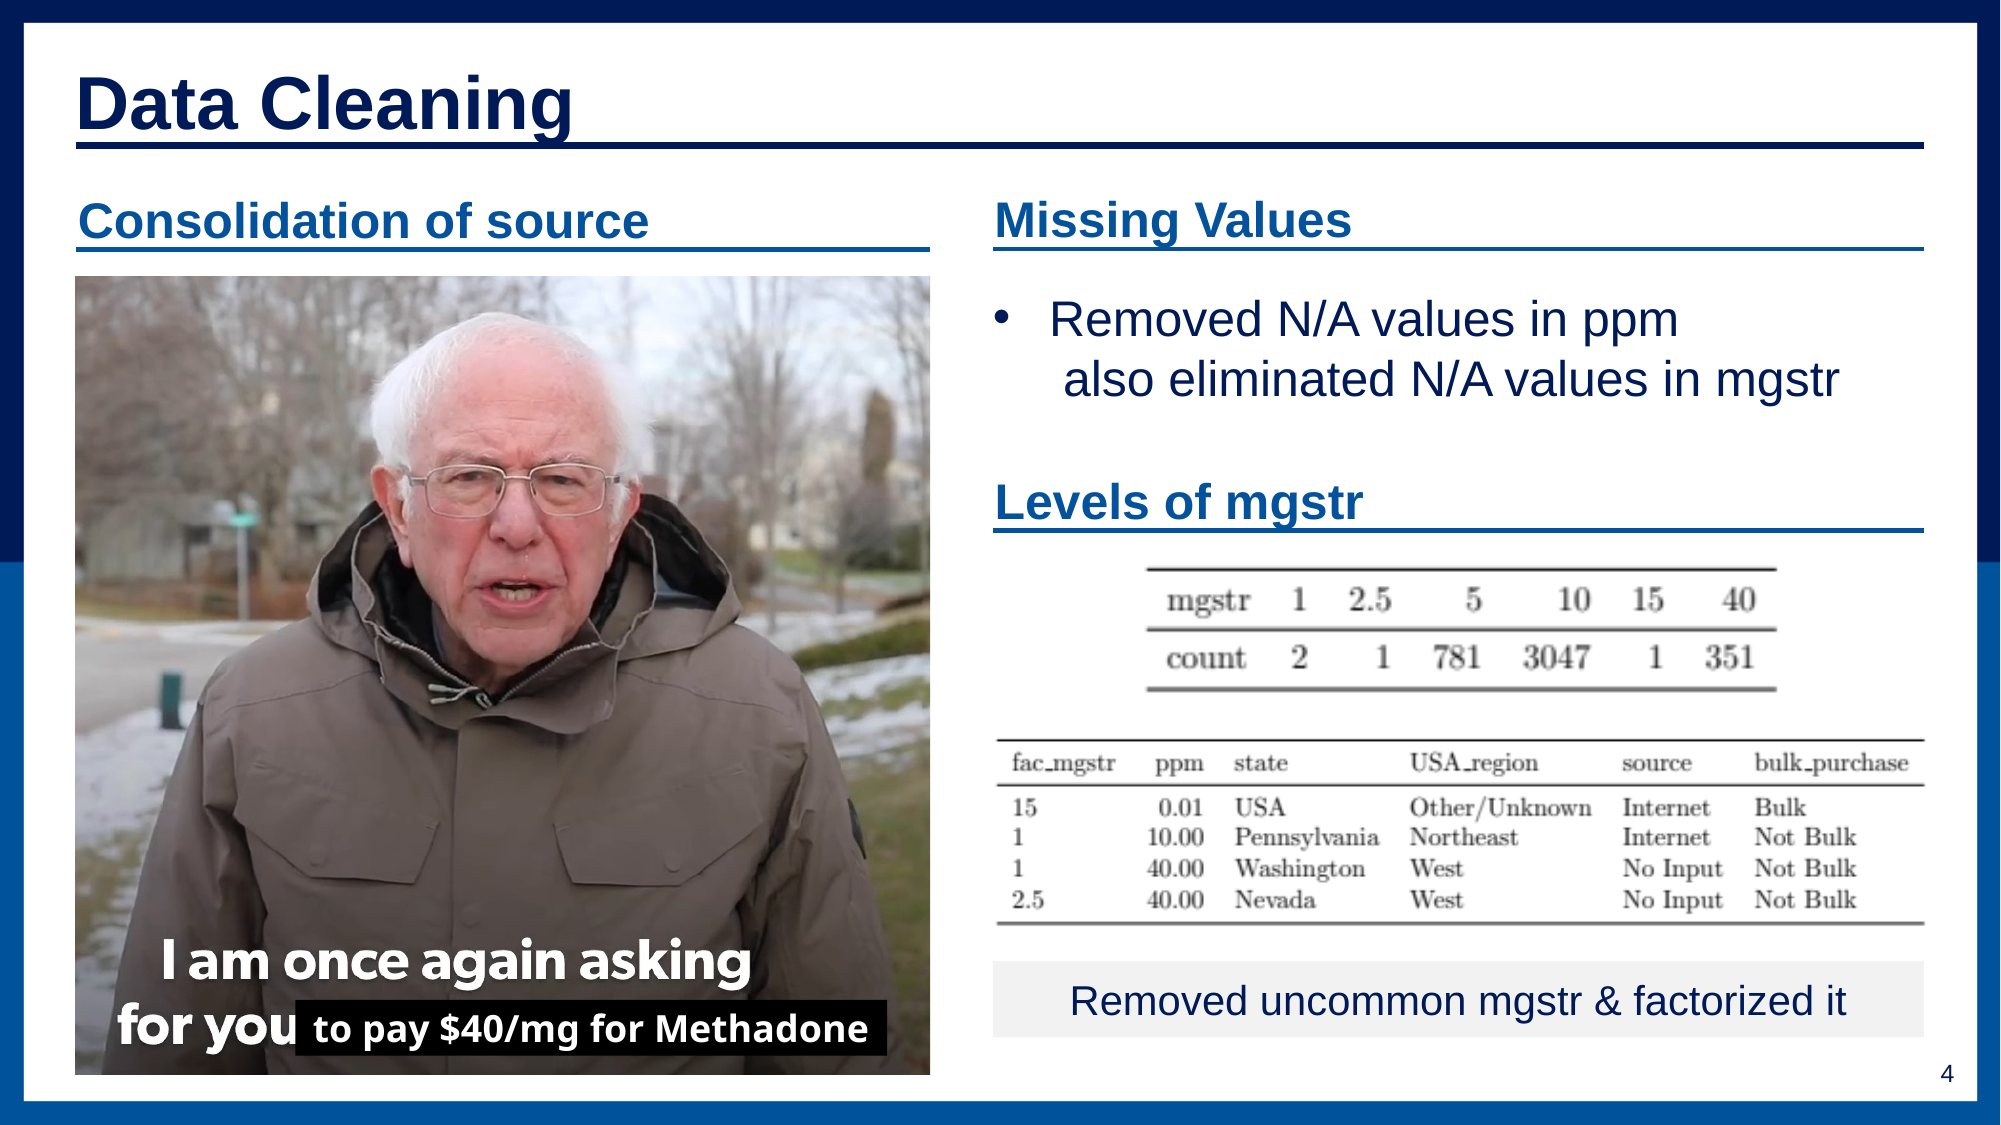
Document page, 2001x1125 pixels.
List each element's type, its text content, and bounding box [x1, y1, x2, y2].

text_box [994, 732, 1927, 928]
text_box Removed uncommon mgstr & factorized it [992, 960, 1925, 1038]
picture [0, 0, 2001, 1125]
slide_number 4 [1519, 1042, 1970, 1103]
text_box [992, 187, 1924, 249]
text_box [1143, 564, 1778, 693]
text_box Data Cleaning [75, 54, 1132, 142]
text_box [992, 469, 1924, 531]
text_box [46, 276, 931, 1088]
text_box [75, 188, 931, 250]
